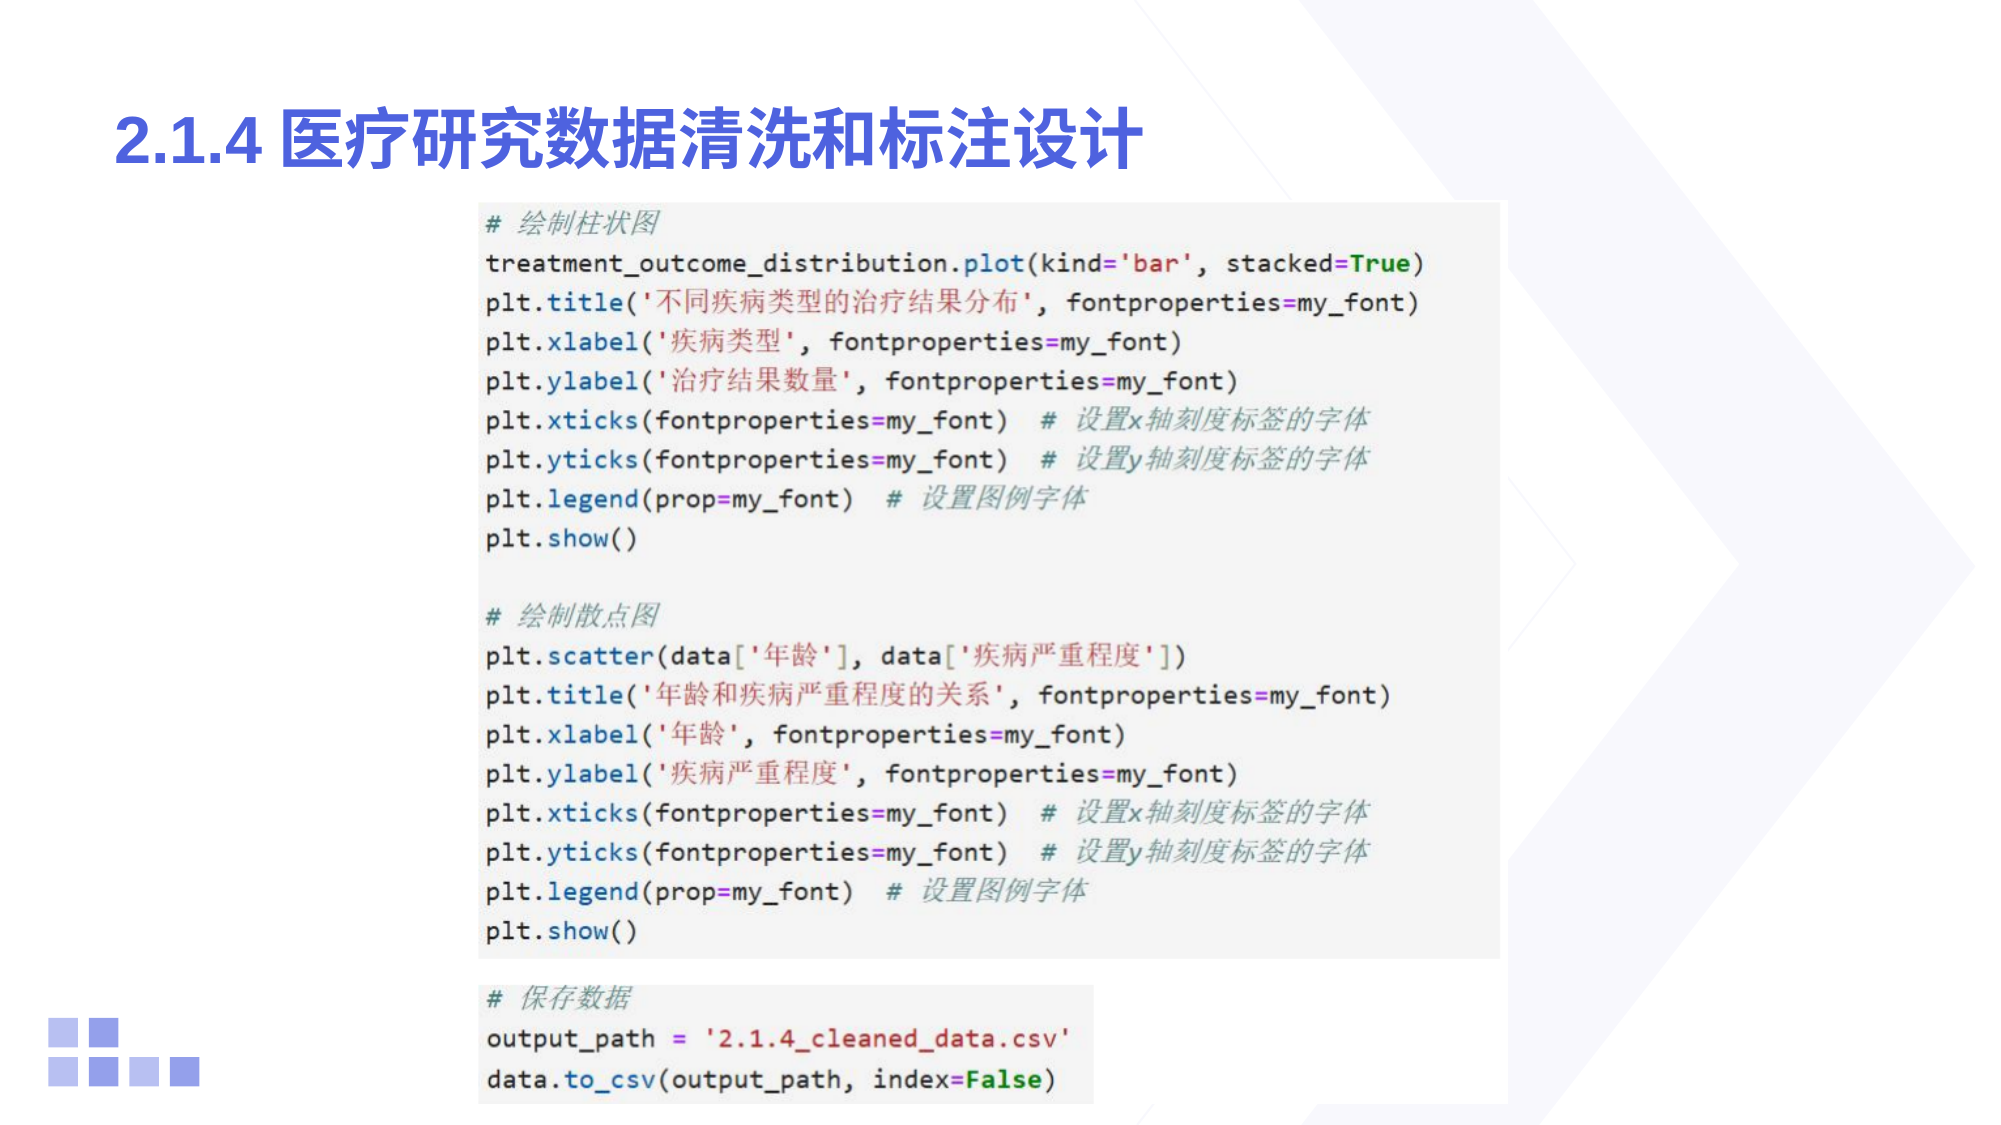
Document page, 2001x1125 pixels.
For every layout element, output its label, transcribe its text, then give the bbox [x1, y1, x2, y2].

picture [472, 200, 1508, 1104]
title 2.1.4医疗研究数据清洗和标注设计 [114, 59, 1886, 178]
